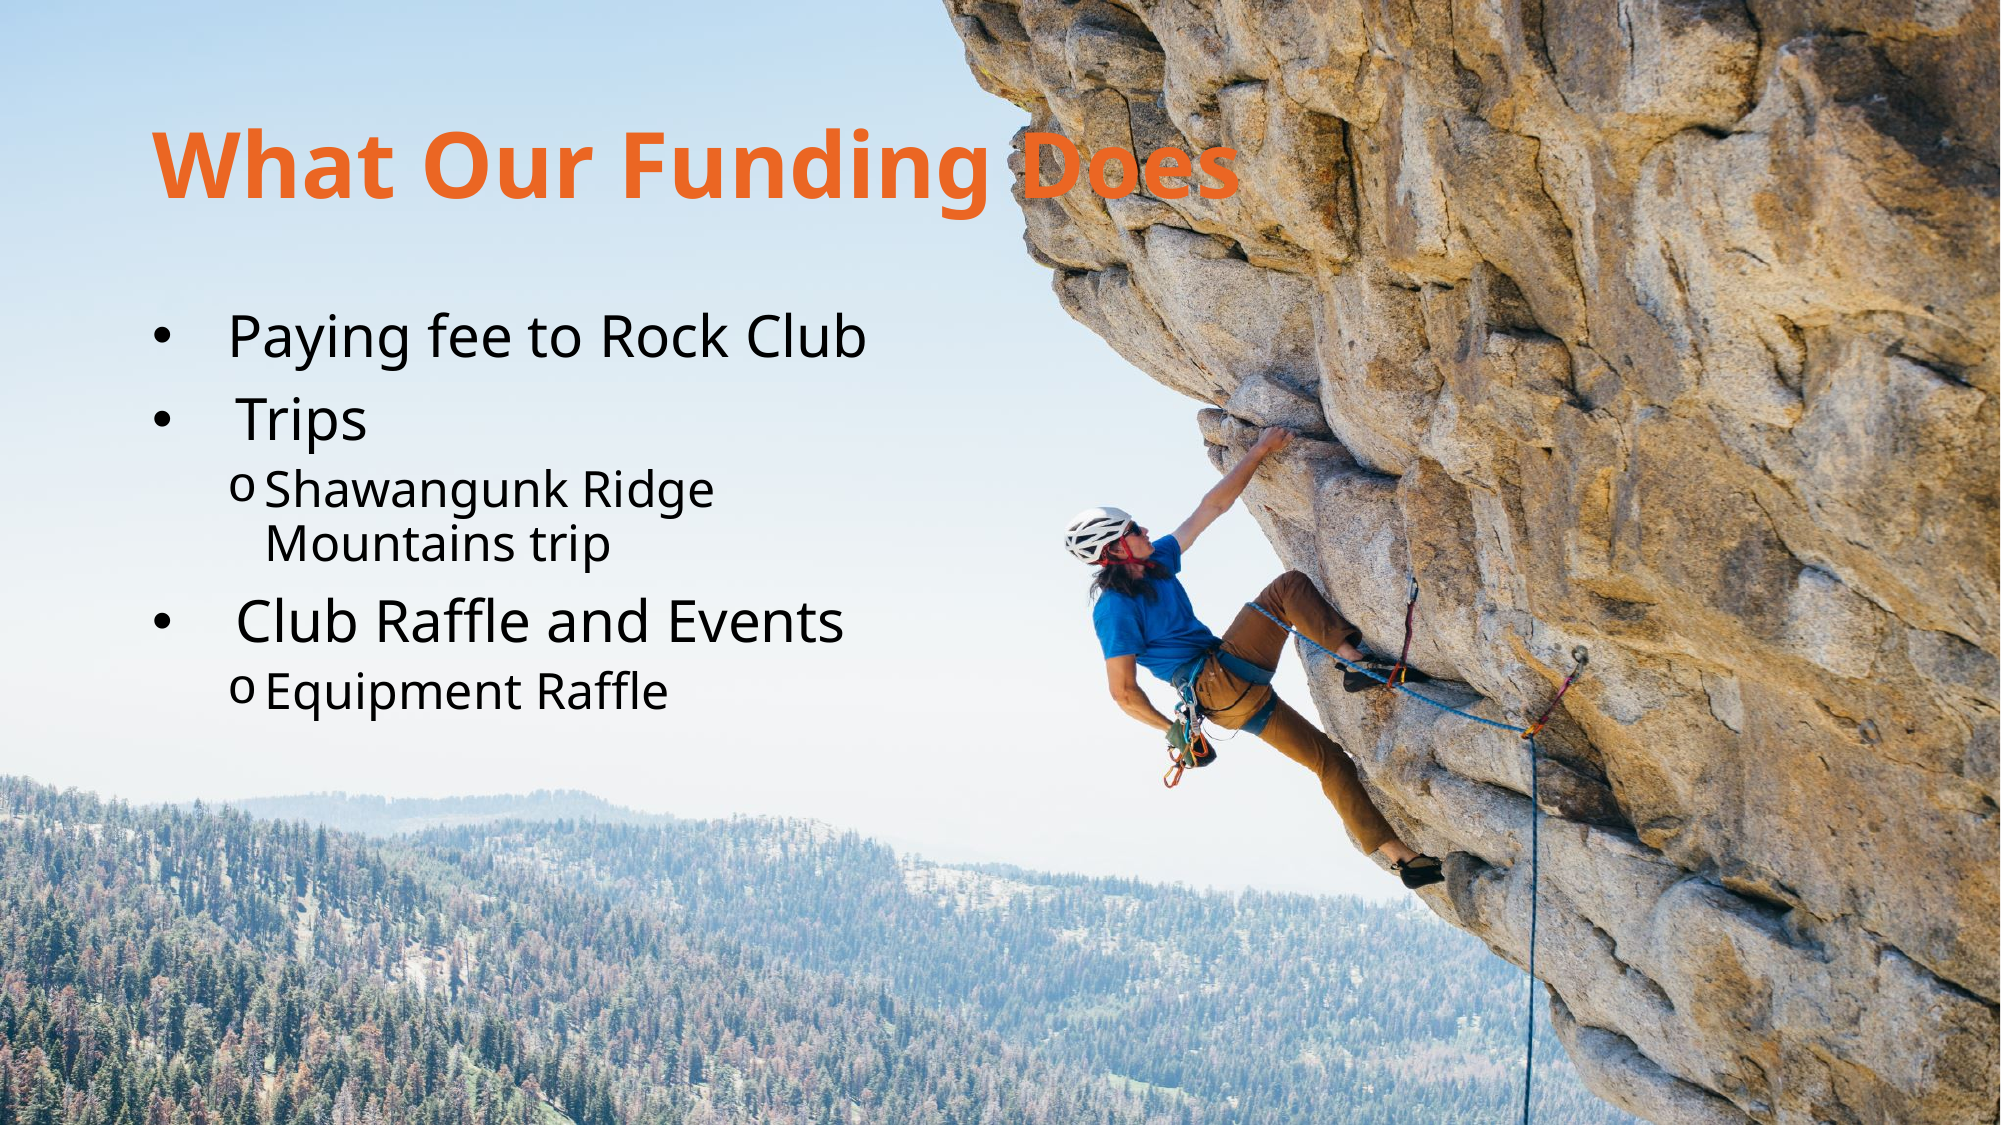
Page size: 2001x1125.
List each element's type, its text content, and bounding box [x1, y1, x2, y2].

list Paying fee to Rock Club Trips Shawangunk Ridge Mountains trip Club Raffle and Events Equipment Raffle [137, 299, 1054, 1085]
title What Our Funding Does [137, 59, 1863, 278]
picture [0, 0, 2001, 1125]
